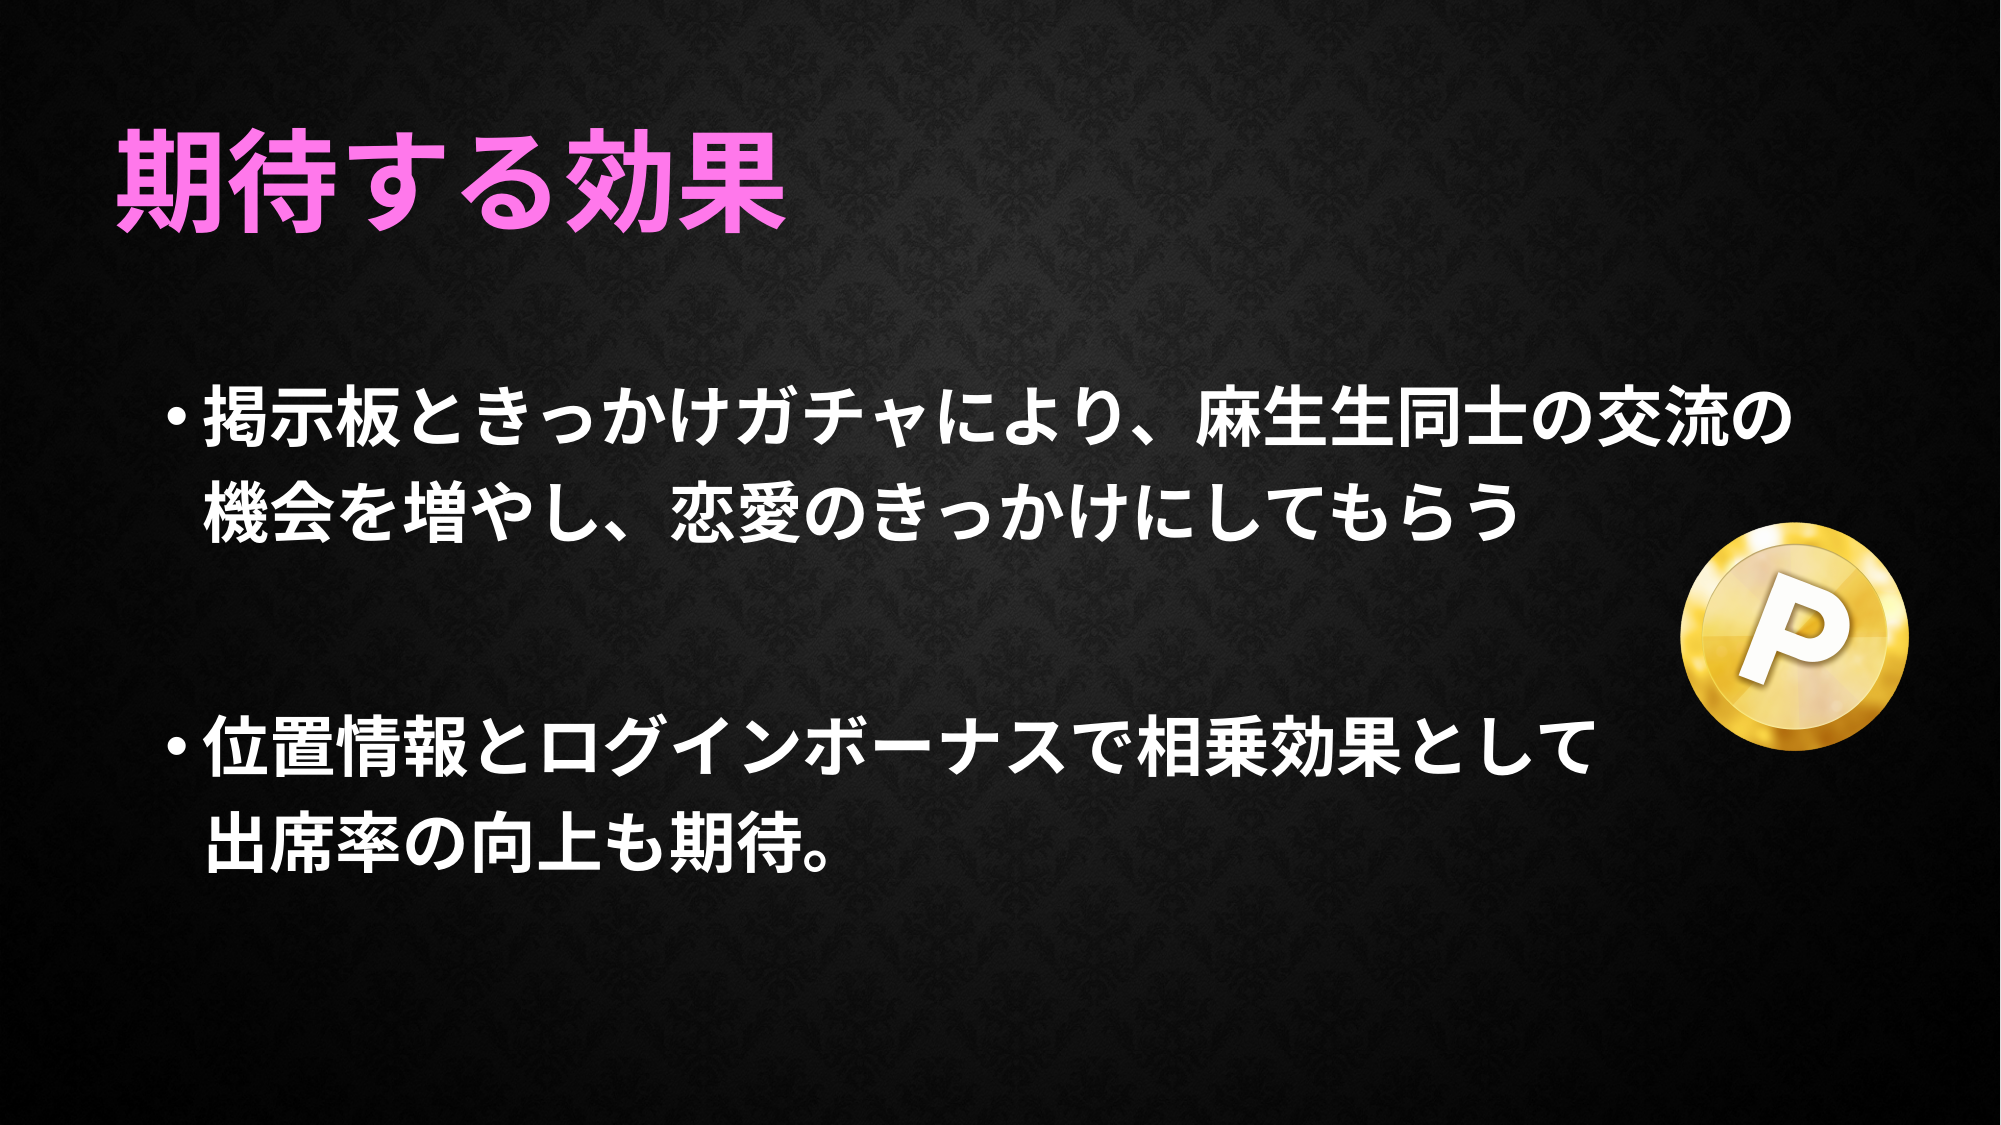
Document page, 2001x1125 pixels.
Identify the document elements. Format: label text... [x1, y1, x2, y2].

list 掲示板ときっかけガチャにより、麻生生同士の交流の機会を増やし、恋愛のきっかけにしてもらう 位置情報とログインボーナスで相乗効果として 出席率の向上も期待。 [150, 199, 1850, 926]
text_box 期待する効果 [99, 103, 805, 254]
picture [1609, 451, 1981, 823]
